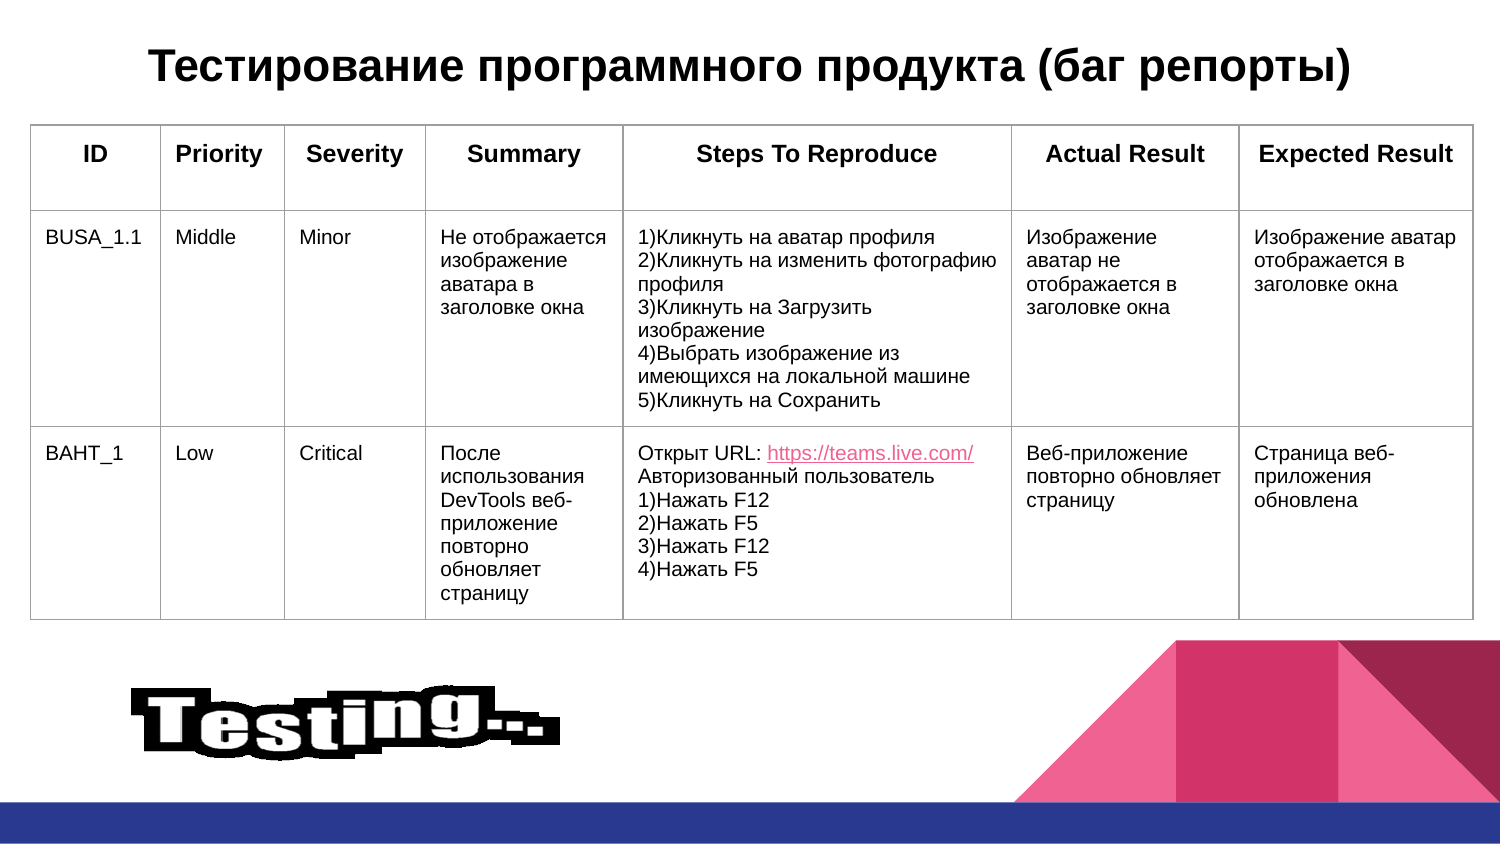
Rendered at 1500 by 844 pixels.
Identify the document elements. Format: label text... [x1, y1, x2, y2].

table_cell После использования DevTools веб-приложение повторно обновляет страницу [426, 427, 622, 619]
table_header Summary [426, 126, 622, 210]
table_cell Middle [161, 211, 284, 426]
table_cell Critical [285, 427, 425, 619]
table_cell 1)Кликнуть на аватар профиля 2)Кликнуть на изменить фотографию профиля 3)Кликнуть на Загрузить изображение 4)Выбрать изображение из имеющихся на локальной машине 5)Кликнуть на Сохранить [624, 211, 1011, 426]
table_cell BAHT_1 [31, 427, 160, 619]
title Тестирование программного продукта (баг репорты) [51, 25, 1449, 124]
picture [100, 653, 592, 789]
table_header ID [31, 126, 160, 210]
table_header Steps To Reproduce [624, 126, 1011, 210]
table_cell Не отображается изображение аватара в заголовке окна [426, 211, 622, 426]
table_cell Веб-приложение повторно обновляет страницу [1012, 427, 1238, 619]
table_cell Страница веб-приложения обновлена [1240, 427, 1472, 619]
table_header Priority [161, 126, 284, 210]
table_cell Изображение аватар не отображается в заголовке окна [1012, 211, 1238, 426]
table_header Actual Result [1012, 126, 1238, 210]
table_cell Low [161, 427, 284, 619]
table_header Severity [285, 126, 425, 210]
table_cell Открыт URL: https://teams.live.com/ Авторизованный пользователь 1)Нажать F12 2)Нажать F5 3)Нажать F12 4)Нажать F5 [624, 427, 1011, 619]
table_cell Изображение аватар отображается в заголовке окна [1240, 211, 1472, 426]
table_cell Minor [285, 211, 425, 426]
table_header Expected Result [1240, 126, 1472, 210]
table_cell BUSA_1.1 [31, 211, 160, 426]
